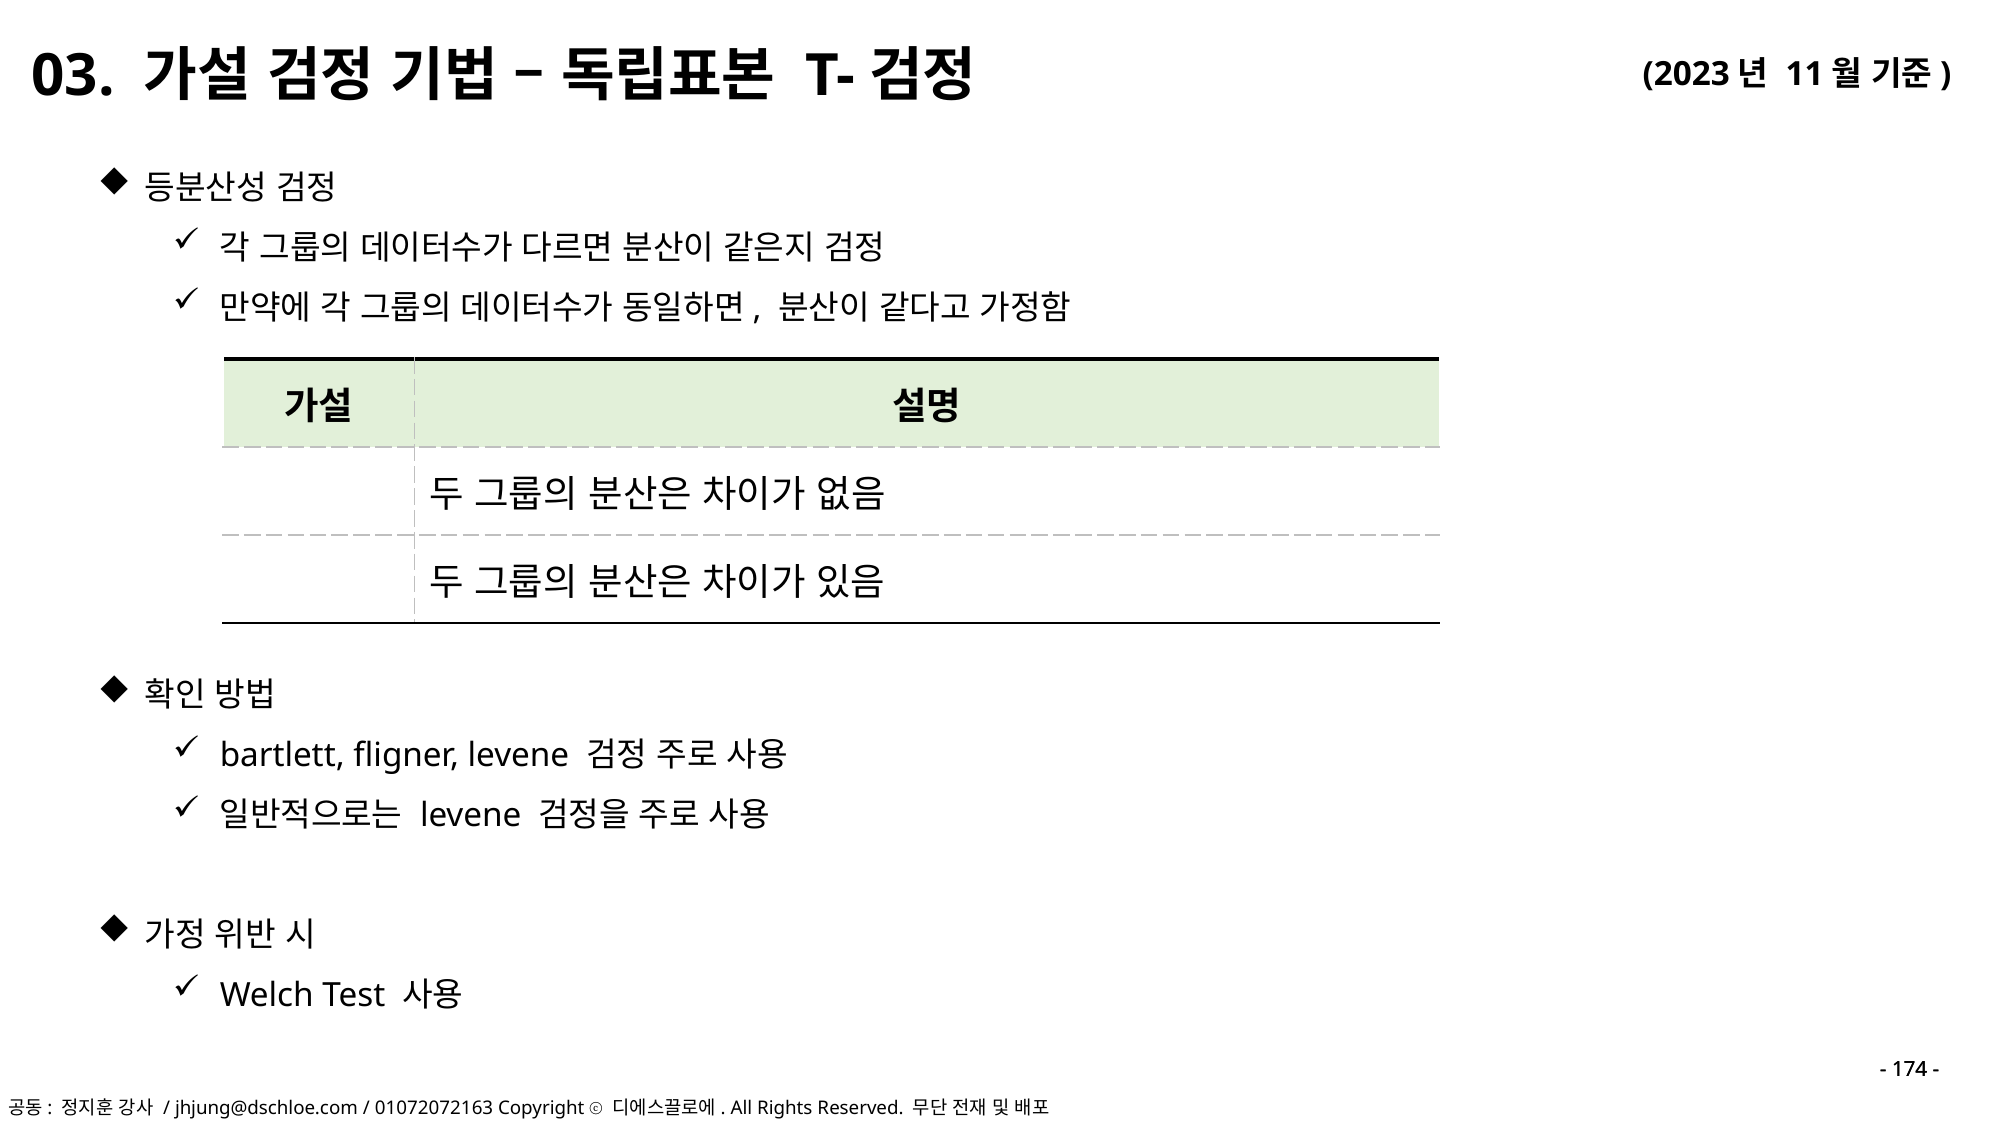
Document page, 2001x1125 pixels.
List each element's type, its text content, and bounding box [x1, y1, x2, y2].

slide_number - 174 - [1504, 1039, 1955, 1100]
text_box 확인 방법 bartlett, fligner, levene 검정 주로 사용 일반적으로는 levene 검정을 주로 사용 가정 위반 시 Welch Test 사용 [83, 646, 1505, 1080]
text_box 등분산성 검정 각 그룹의 데이터수가 다르면 분산이 같은지 검정 만약에 각 그룹의 데이터수가 동일하면, 분산이 같다고 가정함 [83, 138, 1925, 334]
text_box 03. 가설 검정 기법 – 독립표본 T-검정 [16, 30, 992, 115]
